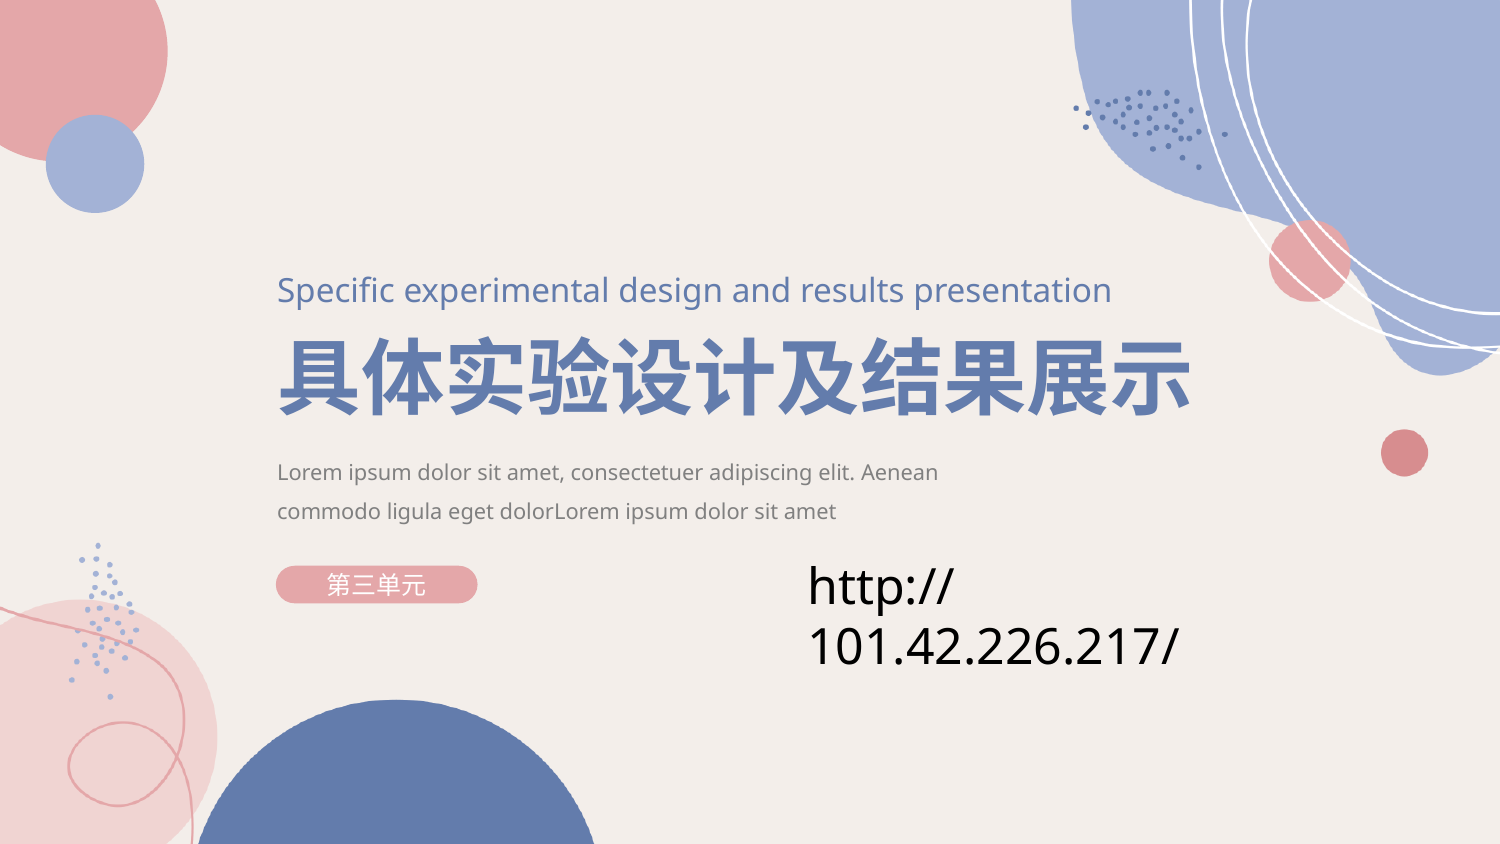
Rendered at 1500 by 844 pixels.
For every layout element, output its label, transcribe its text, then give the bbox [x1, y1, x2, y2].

text_box 第三单元 [274, 564, 479, 605]
picture [0, 0, 1500, 844]
text_box 具体实验设计及结果展示 [262, 317, 1209, 433]
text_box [0, 0, 168, 213]
text_box http://101.42.226.217/ [792, 546, 1294, 682]
text_box Specific experimental design and results presentation [262, 262, 1179, 317]
text_box Lorem ipsum dolor sit amet, consectetuer adipiscing elit. Aenean commodo ligula eget dolorLorem ipsum dolor sit amet [262, 438, 1060, 532]
